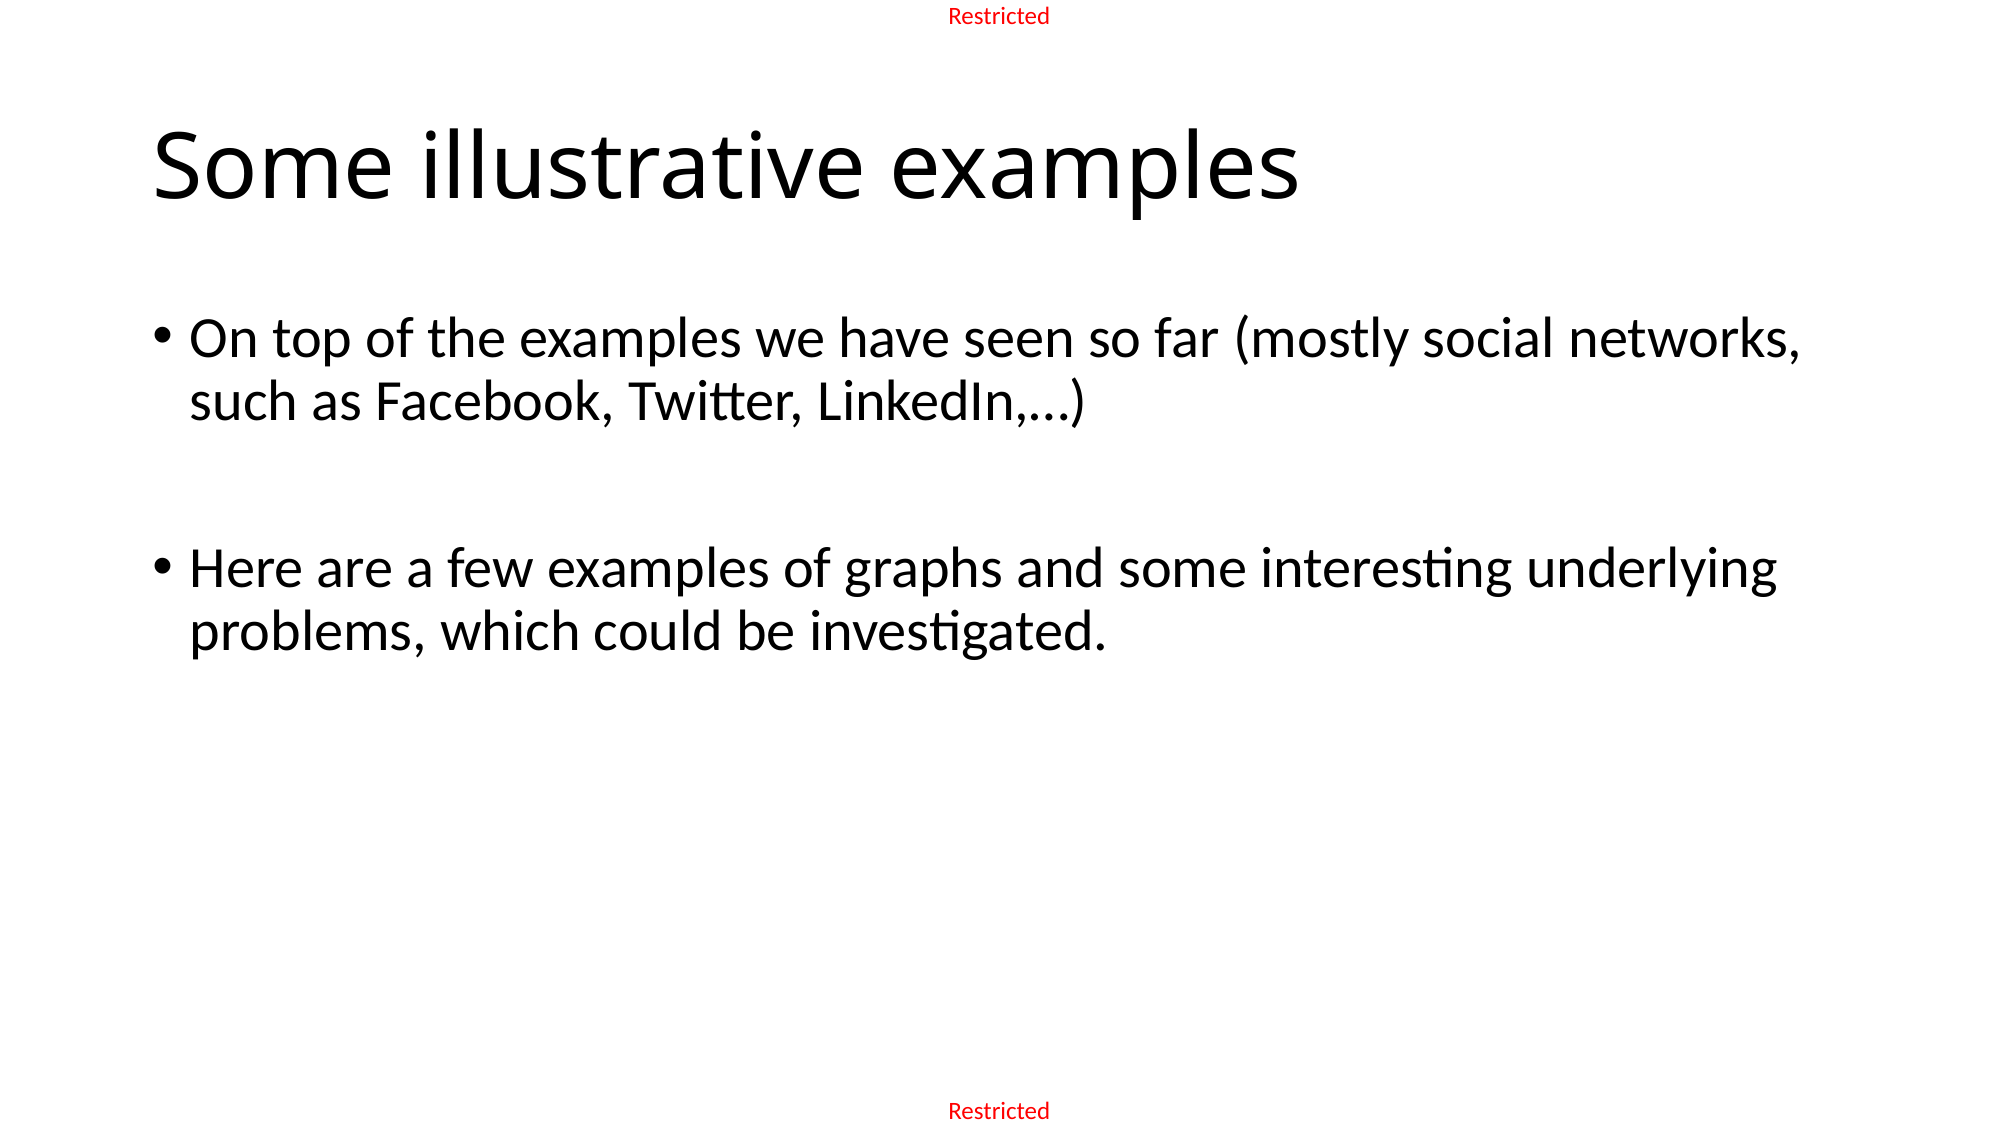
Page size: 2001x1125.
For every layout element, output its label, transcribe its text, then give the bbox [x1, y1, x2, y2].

list On top of the examples we have seen so far (mostly social networks, such as Facebook, Twitter, LinkedIn,…) Here are a few examples of graphs and some interesting underlying problems, which could be investigated. [137, 299, 1863, 1014]
title Some illustrative examples [137, 59, 1863, 278]
